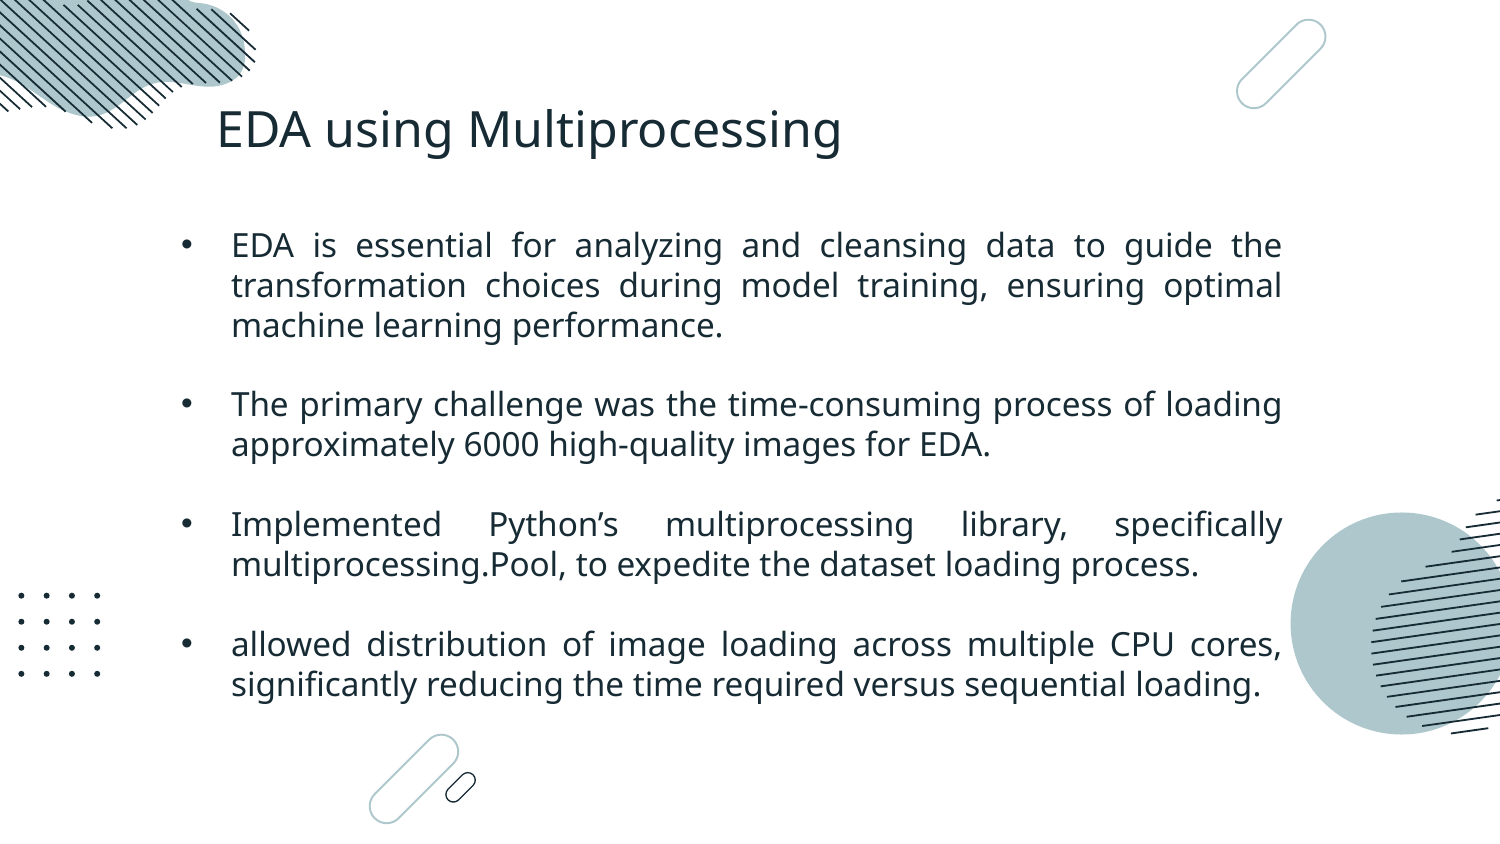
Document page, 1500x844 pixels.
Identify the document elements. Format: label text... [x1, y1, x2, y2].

subtitle EDA is essential for analyzing and cleansing data to guide the transformation choices during model training, ensuring optimal machine learning performance. The primary challenge was the time-consuming process of loading approximately 6000 high-quality images for EDA. Implemented Python’s multiprocessing library, specifically multiprocessing.Pool, to expedite the dataset loading process. allowed distribution of image loading across multiple CPU cores, significantly reducing the time required versus sequential loading. [141, 208, 1300, 762]
title EDA using Multiprocessing [141, 34, 919, 173]
